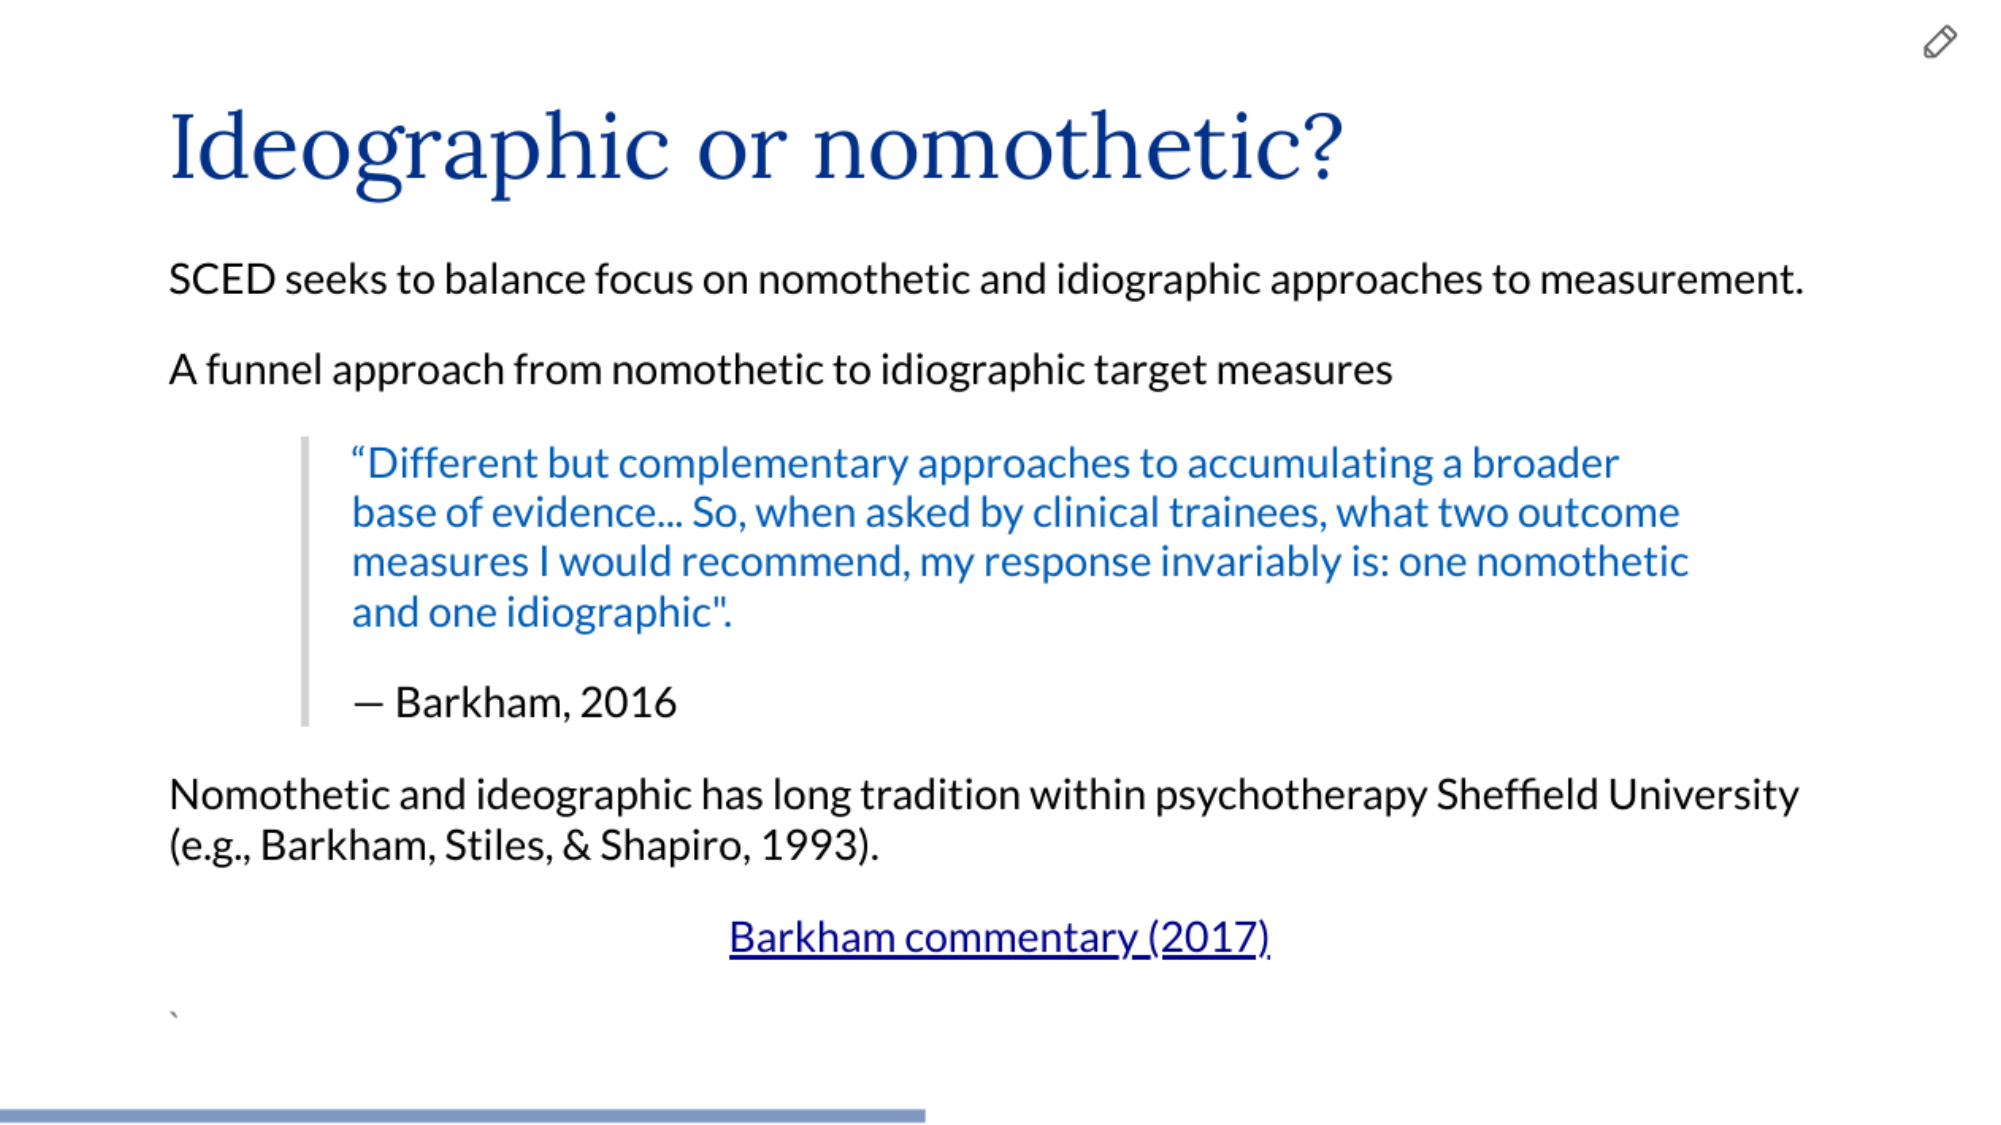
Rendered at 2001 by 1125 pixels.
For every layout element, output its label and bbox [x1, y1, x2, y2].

list [0, 0, 2000, 1125]
